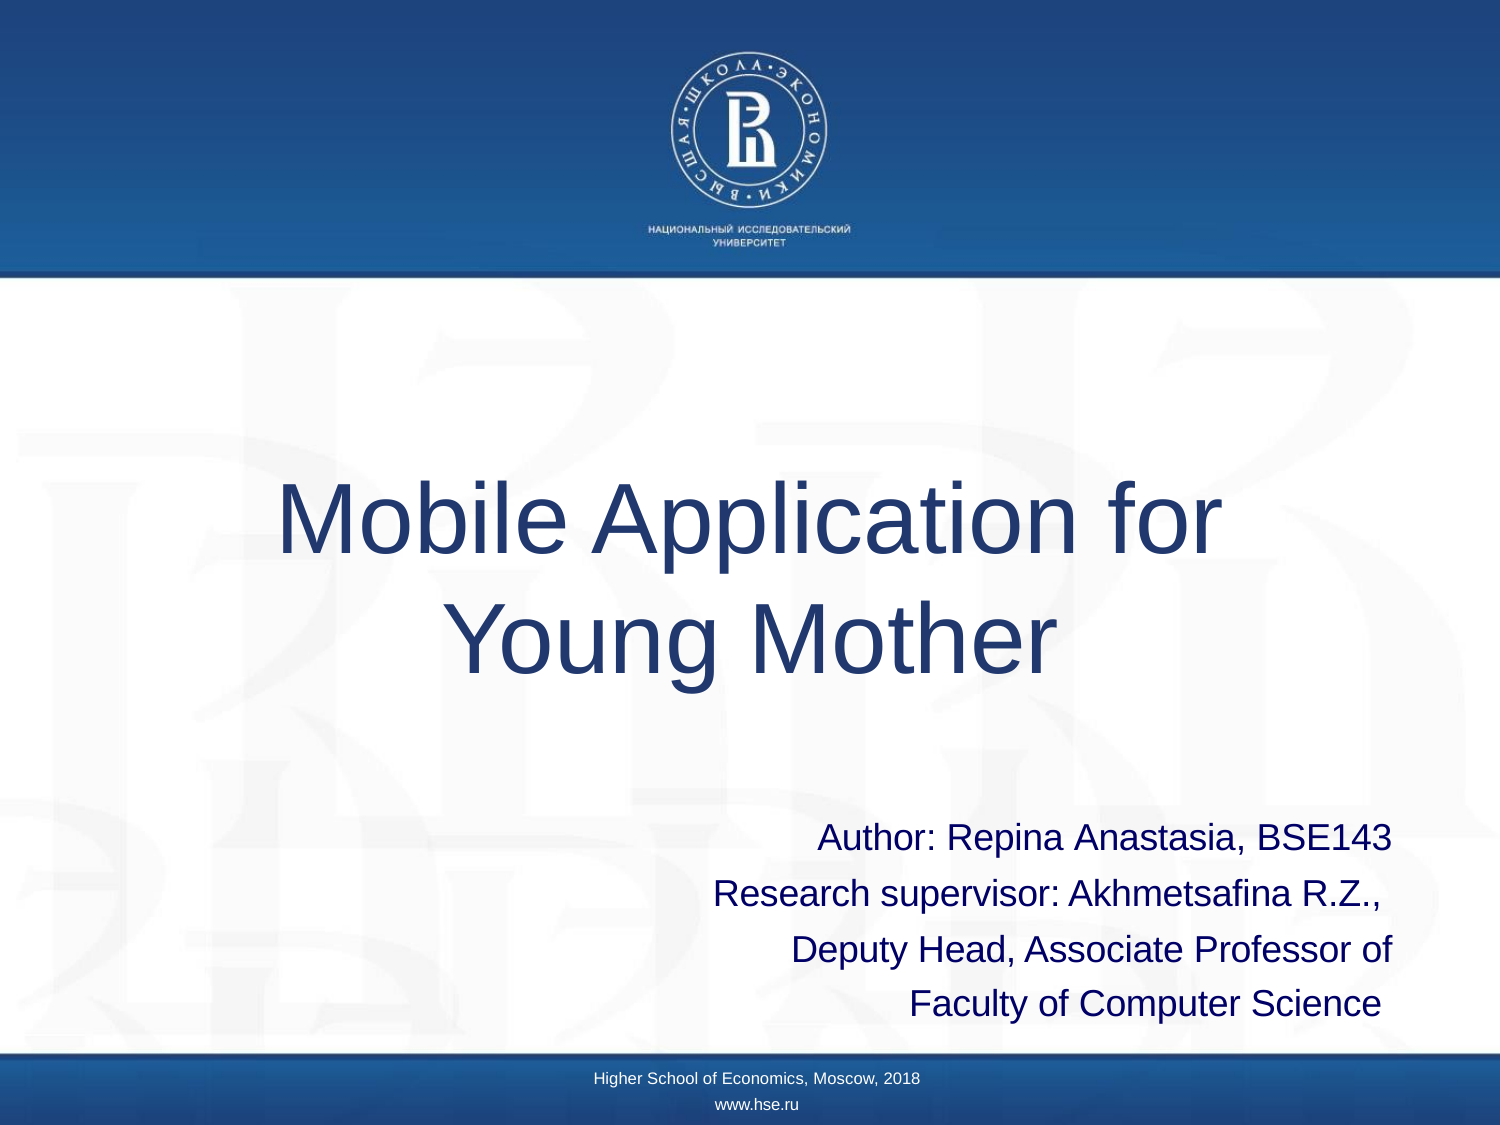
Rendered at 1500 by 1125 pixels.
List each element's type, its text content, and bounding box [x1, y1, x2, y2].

title Mobile Application for Young Mother [148, 451, 1351, 694]
text_box Higher School of Economics, Moscow, 2018 www.hse.ru [590, 1062, 925, 1115]
text_box Author: Repina Anastasia, BSE143 Research supervisor: Akhmetsafina R.Z., Deputy Head, Associate Professor of Faculty of Computer Science [424, 801, 1500, 1024]
text_box [0, 0, 1500, 1125]
